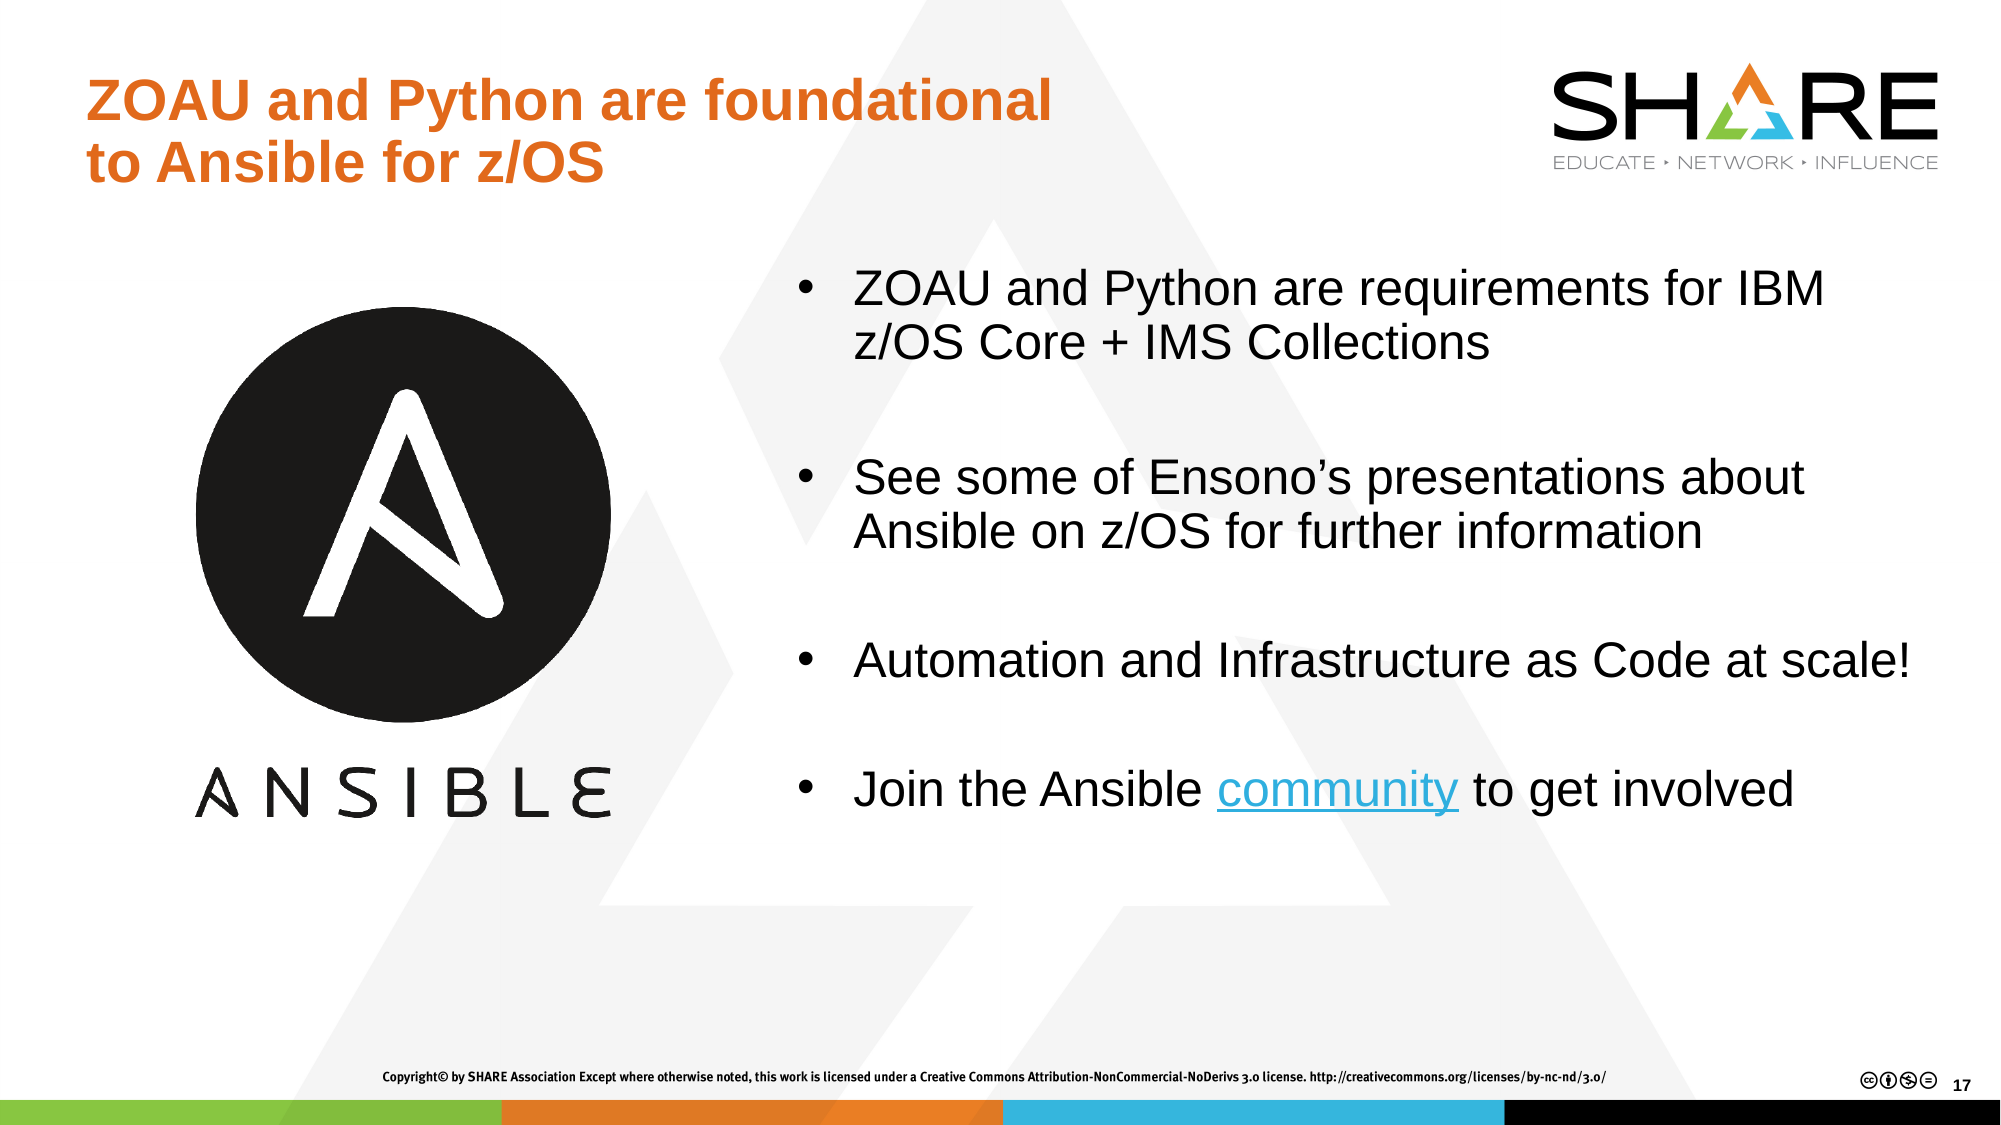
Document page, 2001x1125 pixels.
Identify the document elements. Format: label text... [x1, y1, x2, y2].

title ZOAU and Python are foundational to Ansible for z/OS [71, 37, 1500, 228]
slide_number 17 [1840, 1066, 1987, 1125]
list ZOAU and Python are requirements for IBM z/OS Core + IMS Collections See some of Ensono’s presentations about Ansible on z/OS for further information Automation and Infrastructure as Code at scale! Join the Ansible community to get involved [782, 254, 1935, 1059]
picture [0, 0, 2001, 1125]
